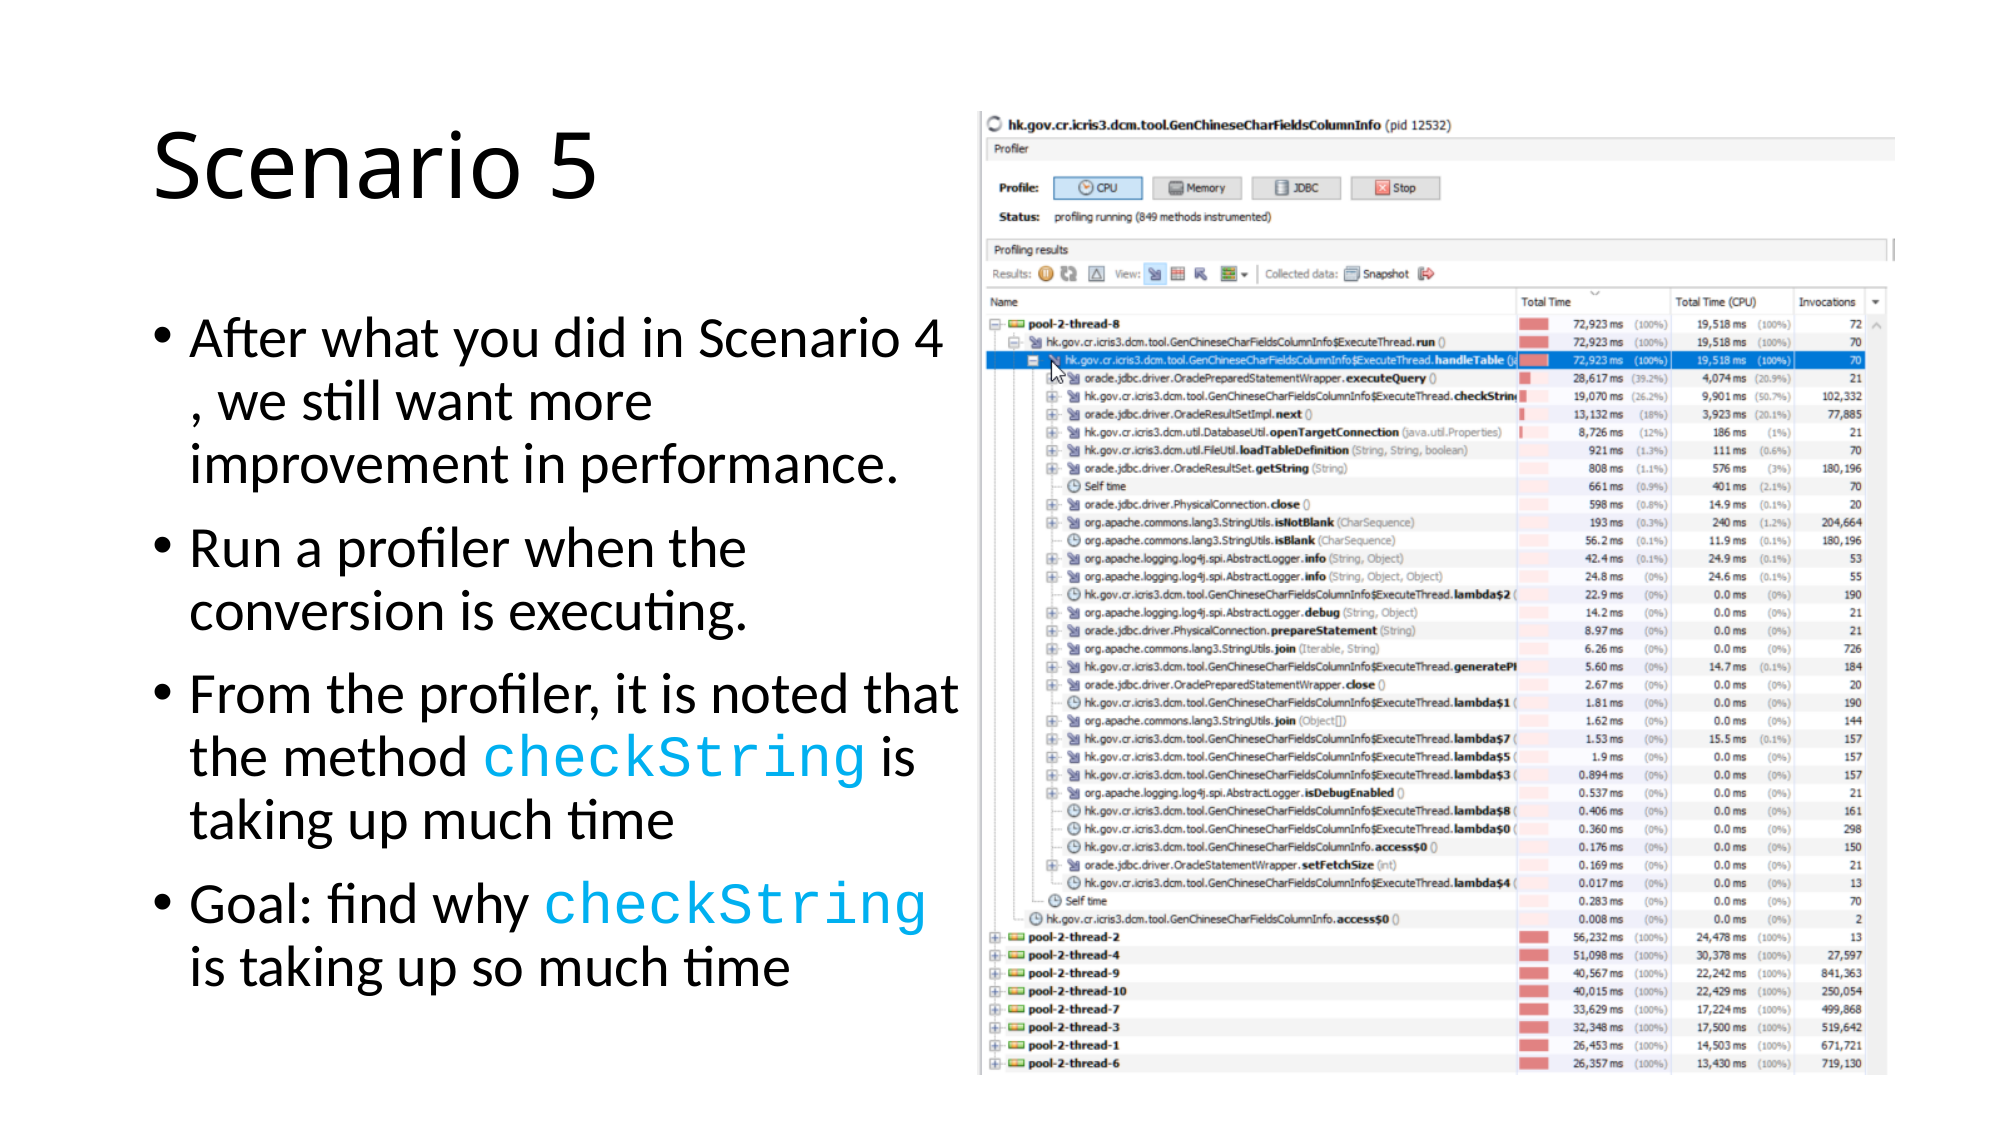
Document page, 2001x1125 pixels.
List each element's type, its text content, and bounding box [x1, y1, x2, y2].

list After what you did in Scenario 4 , we still want more improvement in performance. Run a profiler when the conversion is executing. From the profiler, it is noted that the method checkString is taking up much time Goal: find why checkString is taking up so much time [137, 299, 977, 1014]
title Scenario 5 [137, 59, 1863, 278]
picture [977, 111, 1895, 1075]
